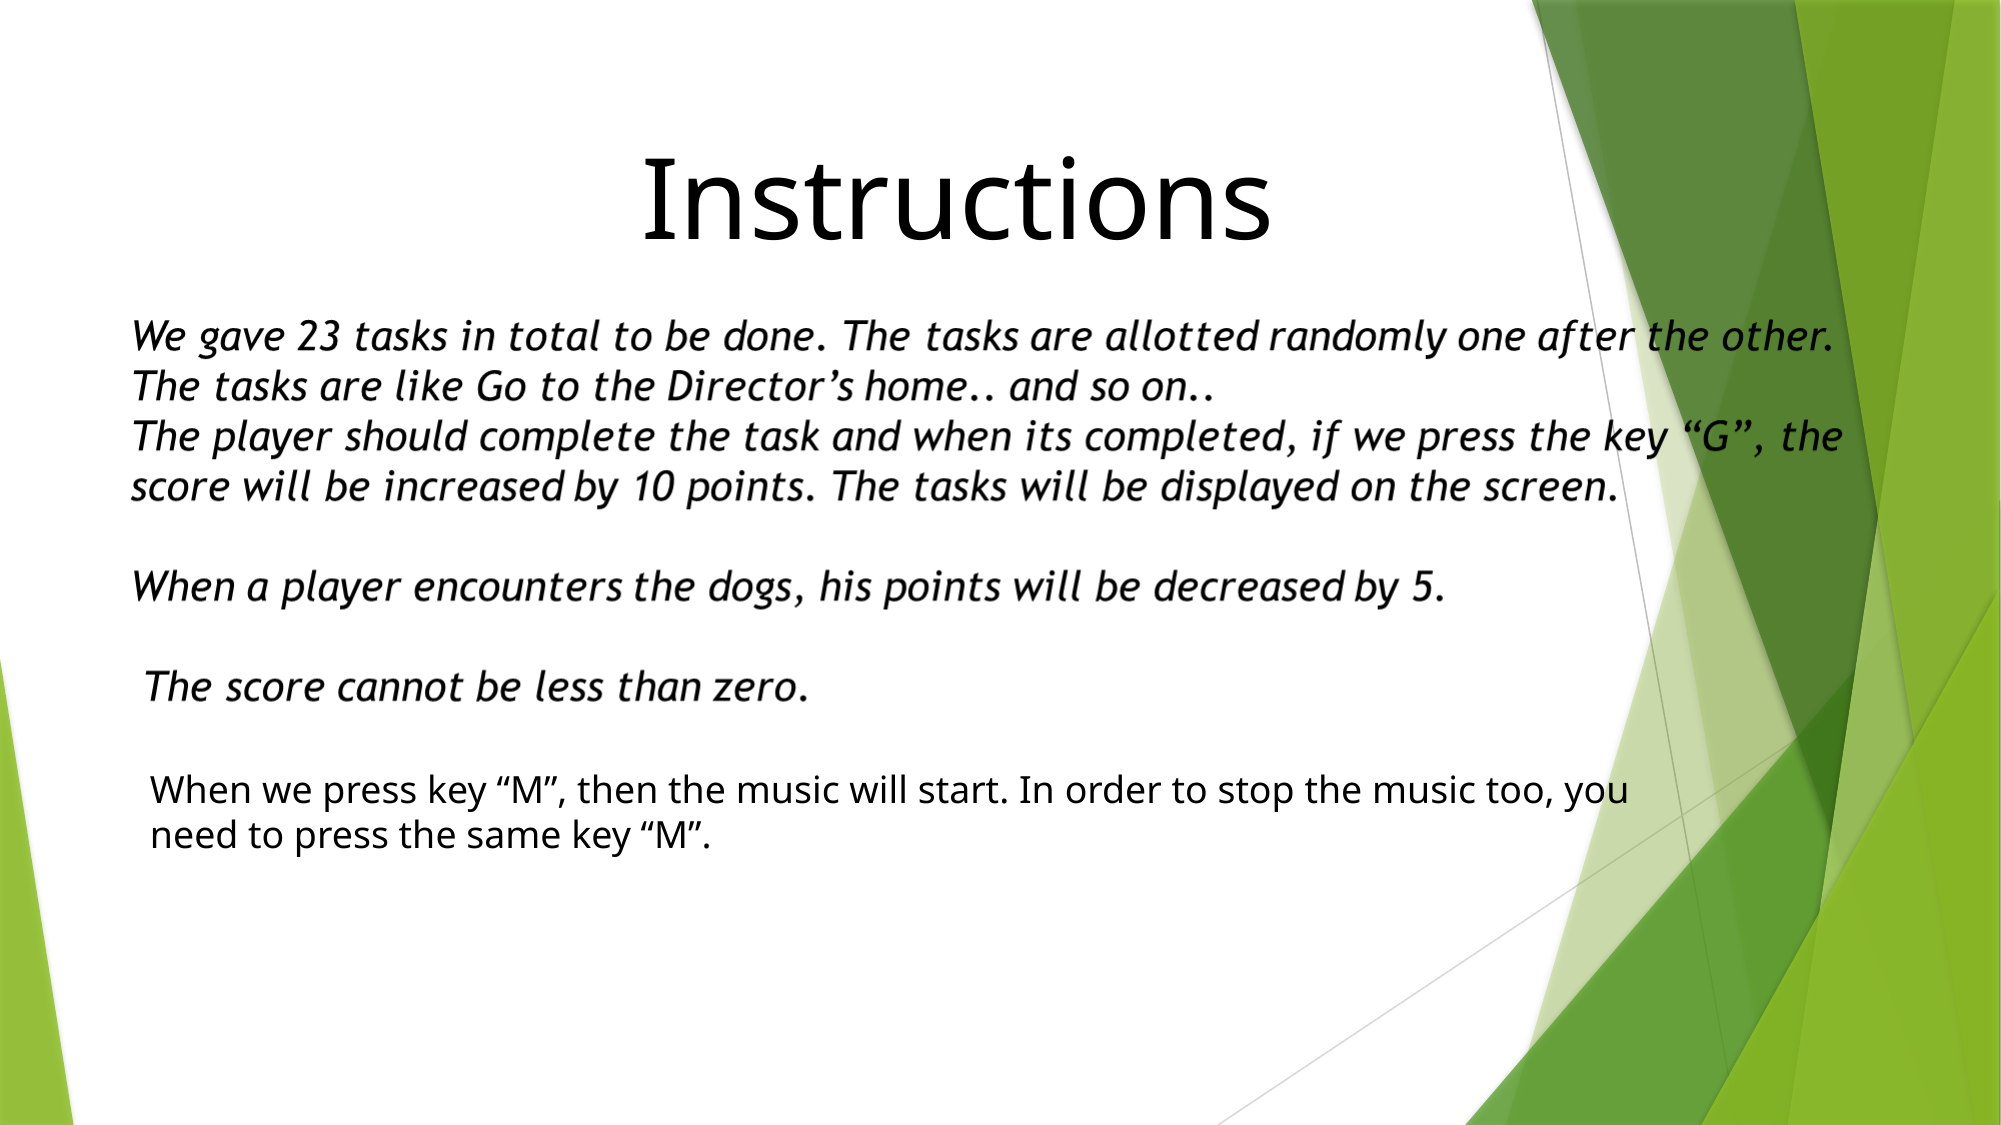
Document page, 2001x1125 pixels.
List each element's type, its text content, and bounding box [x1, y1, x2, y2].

picture [104, 296, 1895, 926]
text_box Instructions [626, 120, 1290, 271]
